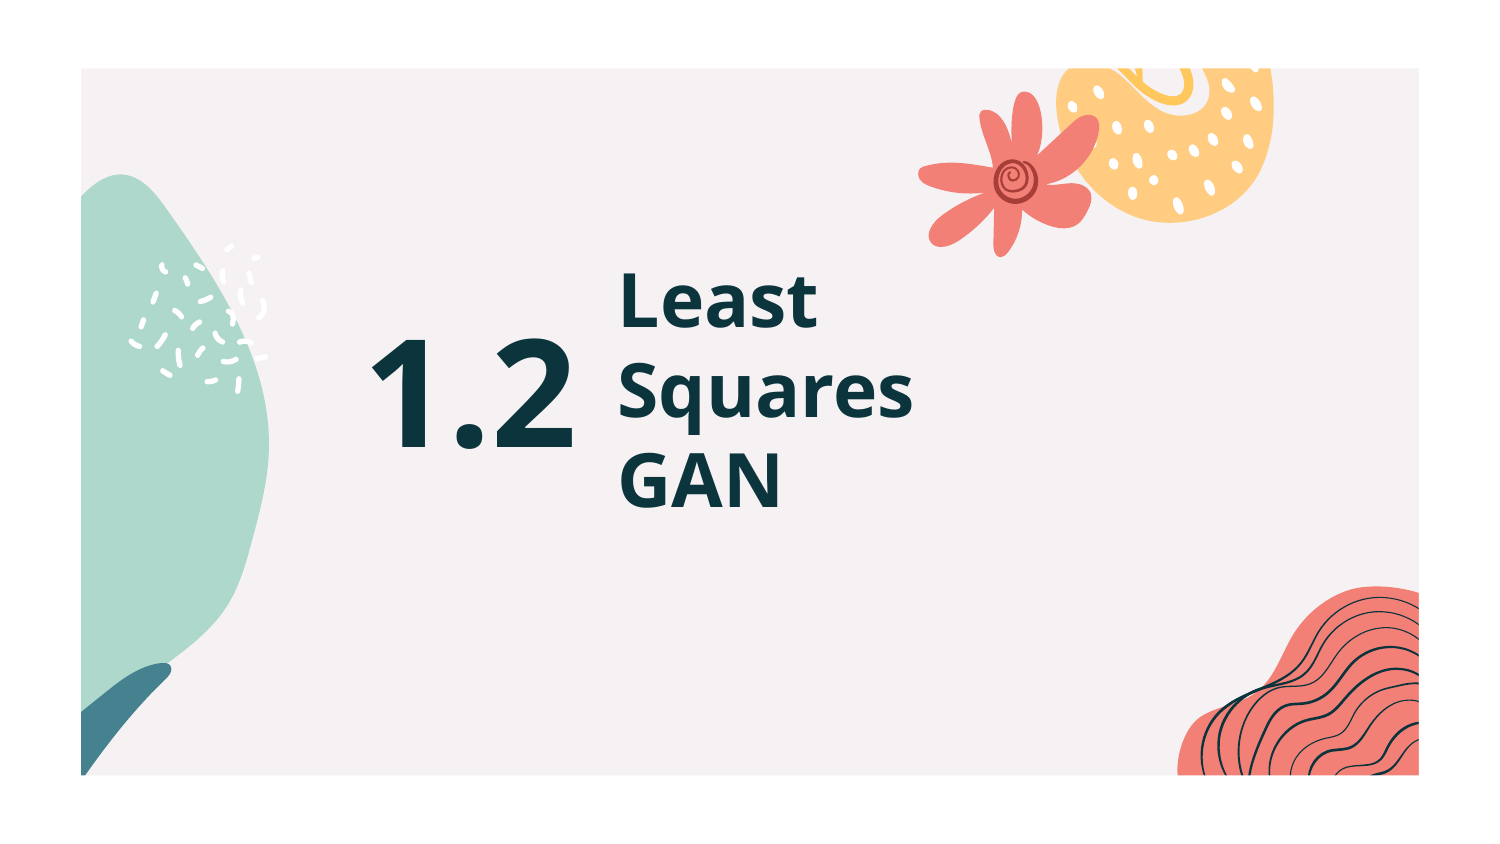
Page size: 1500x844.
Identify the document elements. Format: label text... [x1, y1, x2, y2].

title Least Squares GAN [602, 285, 1115, 490]
title 1.2 [343, 285, 601, 490]
